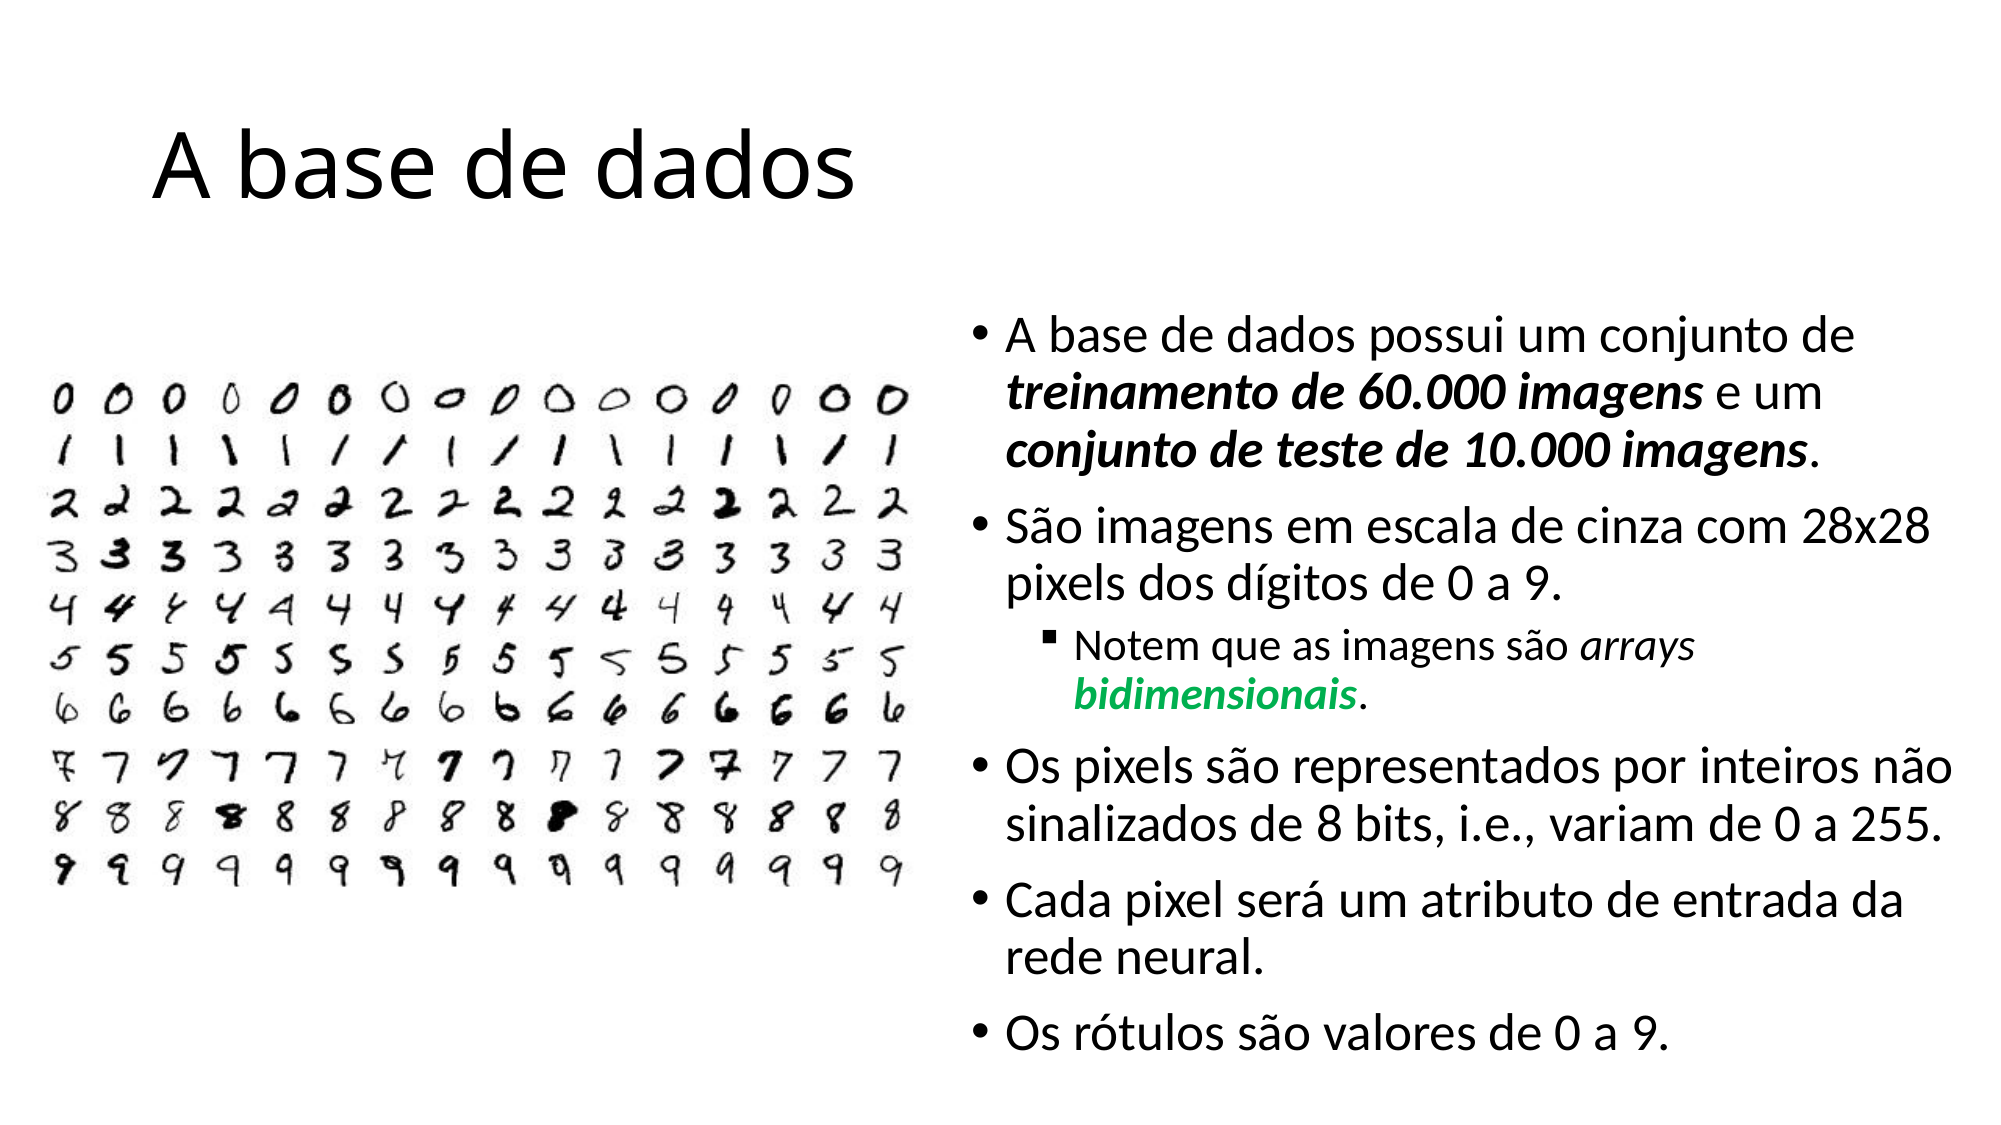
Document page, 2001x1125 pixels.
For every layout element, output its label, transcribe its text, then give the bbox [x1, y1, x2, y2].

picture [0, 361, 929, 926]
list A base de dados possui um conjunto de treinamento de 60.000 imagens e um conjunto de teste de 10.000 imagens. São imagens em escala de cinza com 28x28 pixels dos dígitos de 0 a 9. Notem que as imagens são arrays bidimensionais. Os pixels são representados por inteiros não sinalizados de 8 bits, i.e., variam de 0 a 255. Cada pixel será um atributo de entrada da rede neural. Os rótulos são valores de 0 a 9. [956, 299, 1972, 1125]
title A base de dados [137, 59, 1863, 278]
